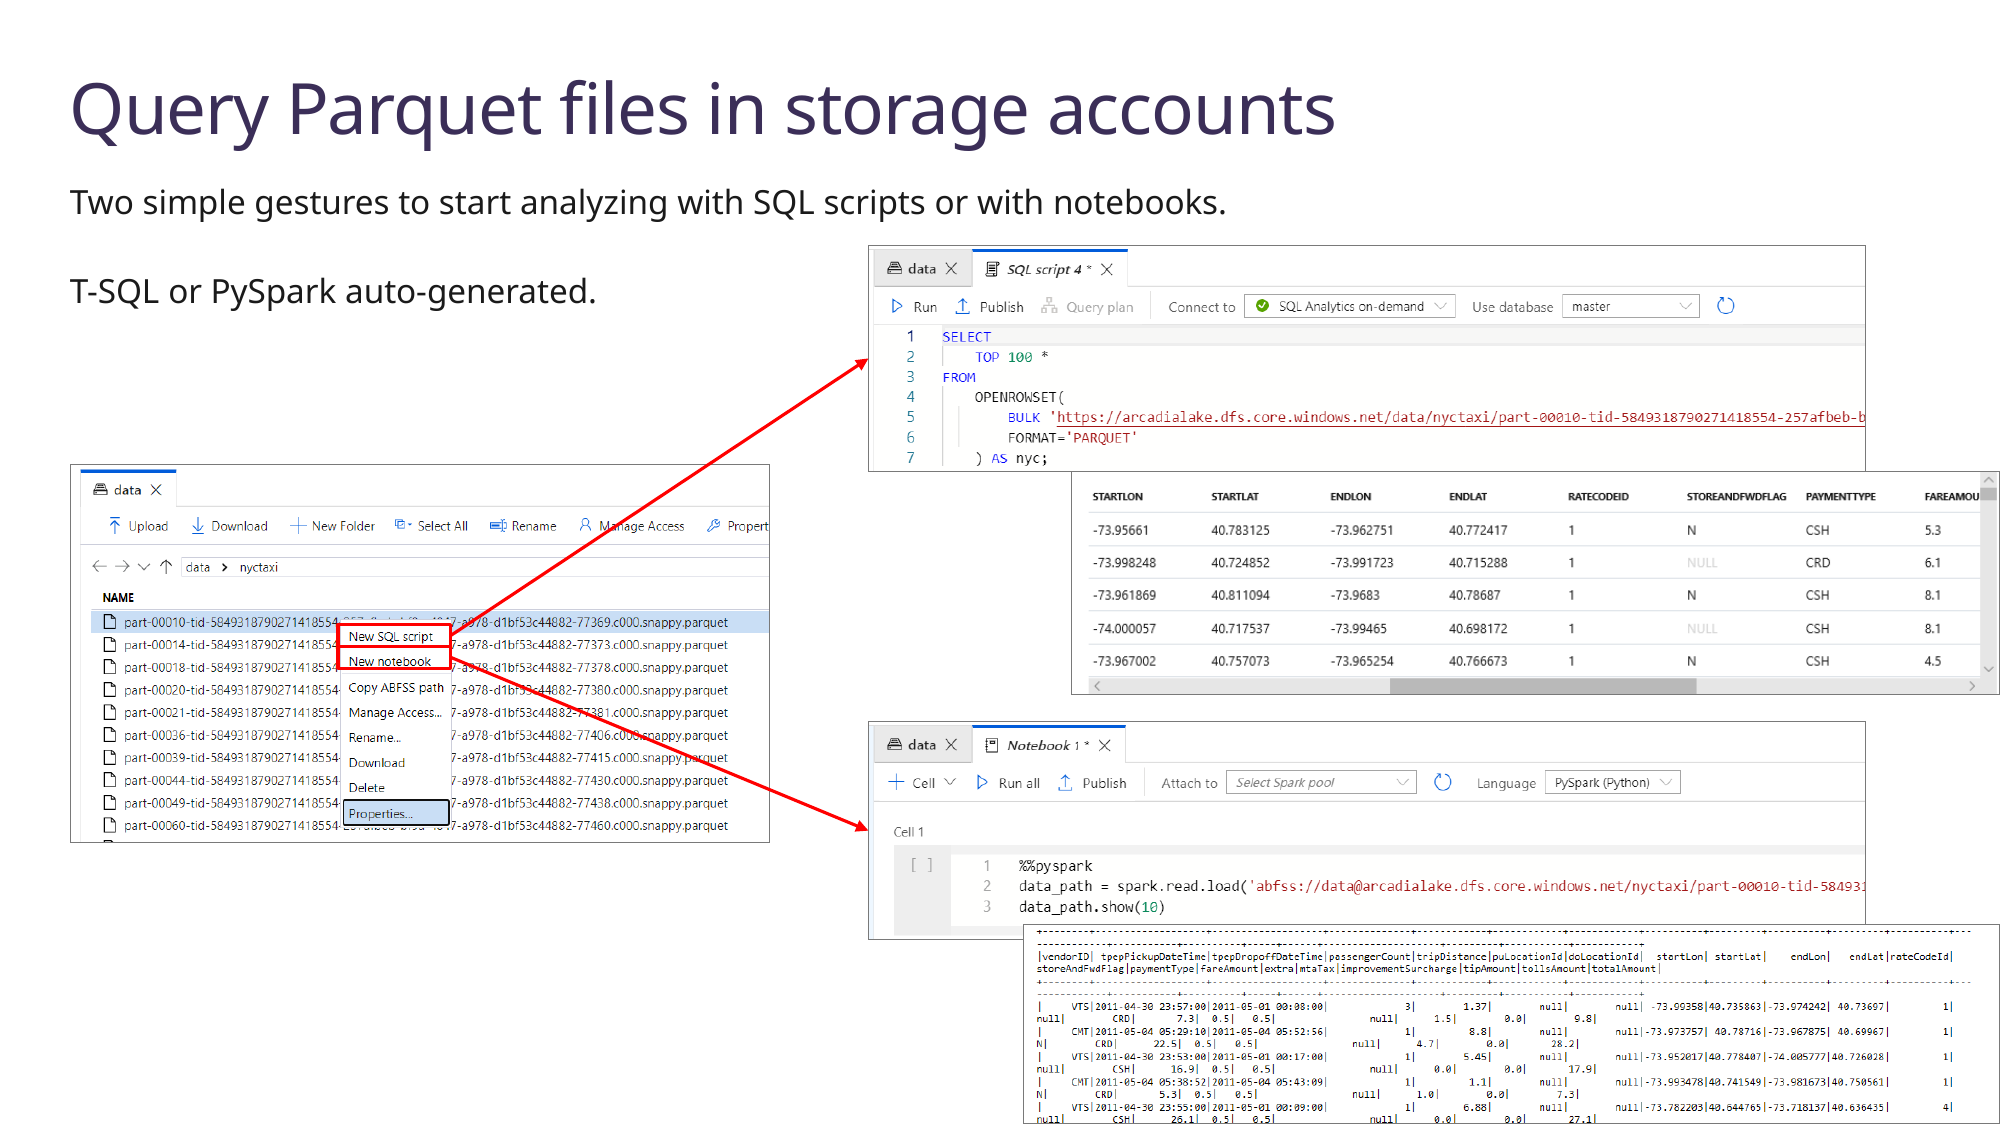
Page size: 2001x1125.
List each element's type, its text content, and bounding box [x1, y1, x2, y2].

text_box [450, 657, 869, 831]
picture [868, 244, 2000, 695]
picture [868, 721, 2000, 1124]
list Two simple gestures to start analyzing with SQL scripts or with notebooks. T-SQL or PySpark auto-generated. [70, 185, 1759, 262]
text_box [450, 358, 869, 636]
title Query Parquet files in storage accounts [69, 36, 1866, 161]
picture [69, 464, 770, 843]
